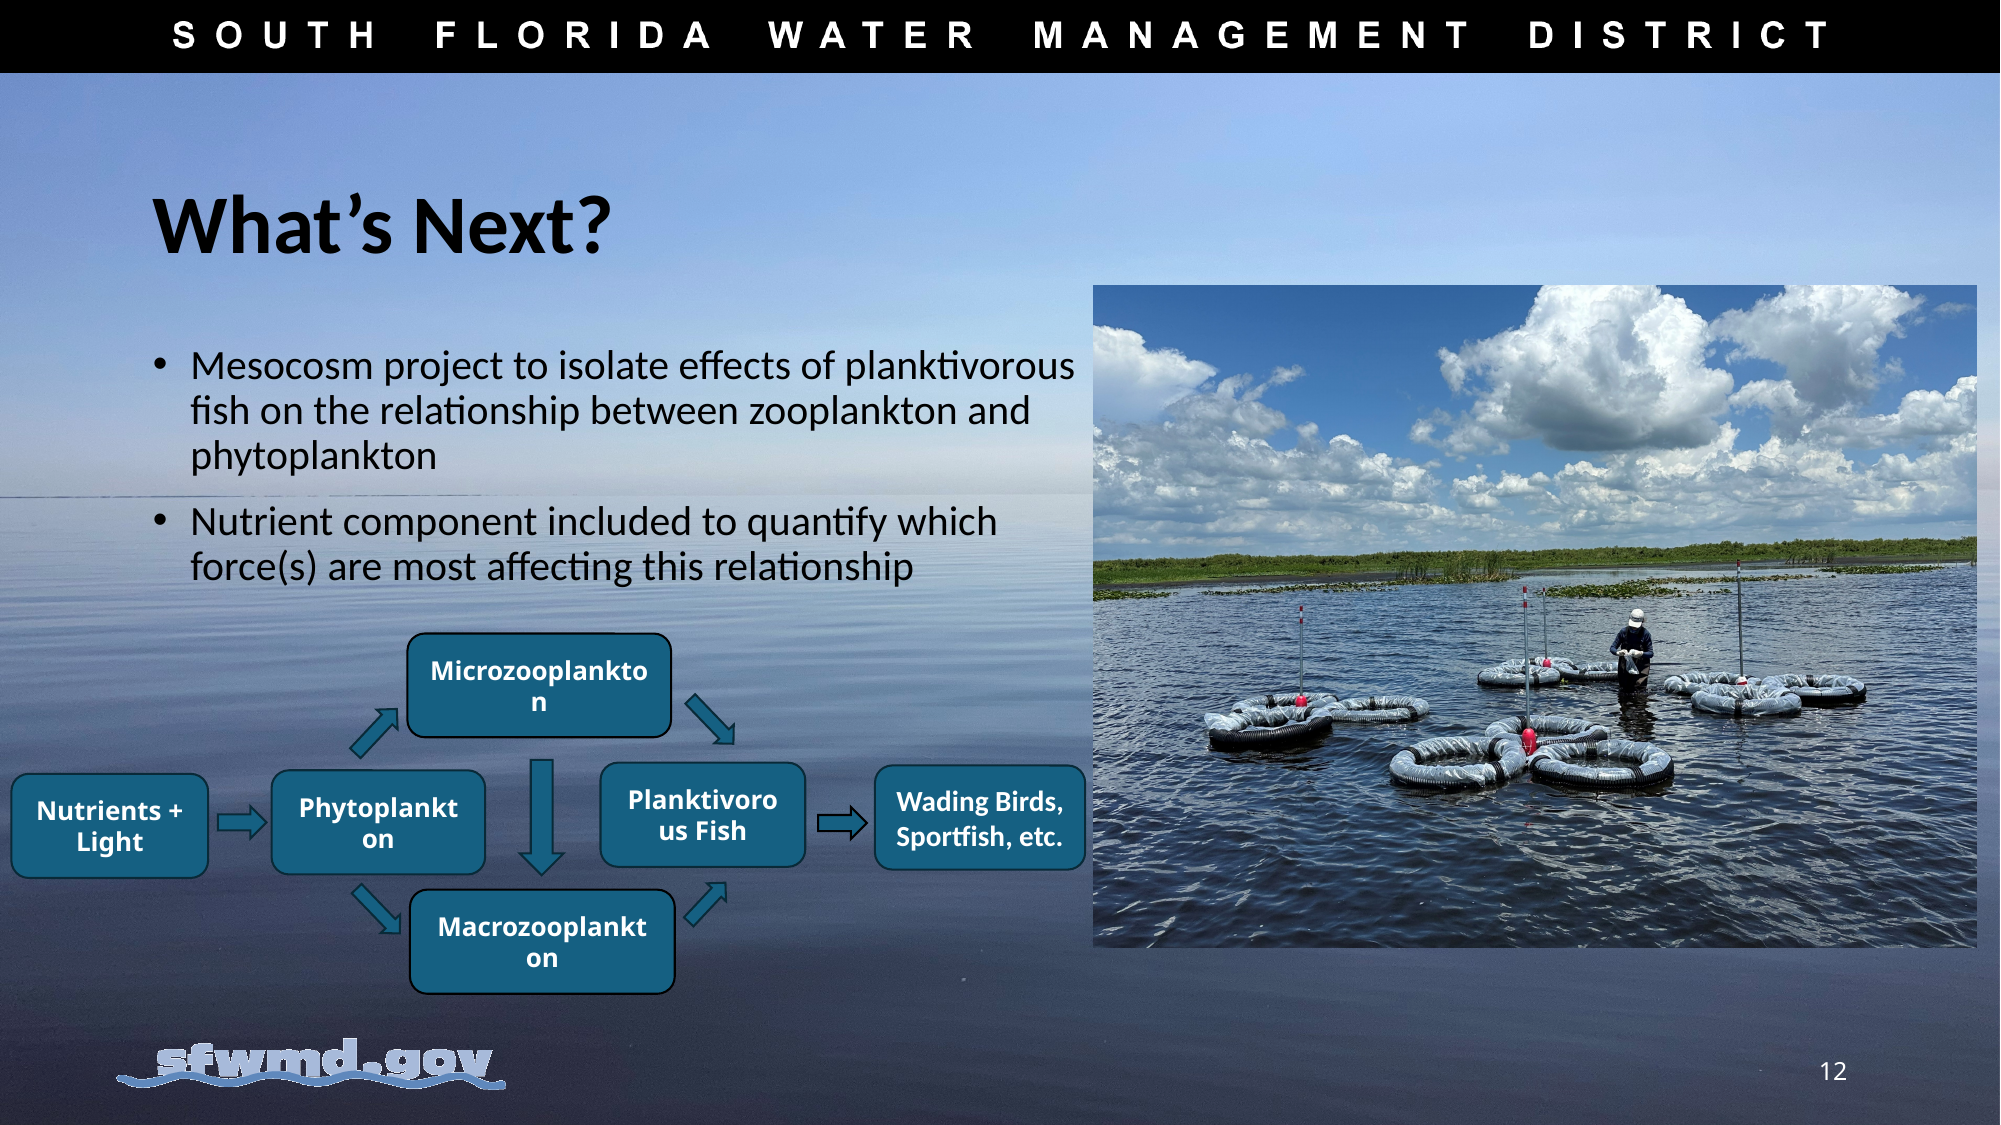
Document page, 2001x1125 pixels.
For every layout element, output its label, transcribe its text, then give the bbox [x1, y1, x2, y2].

text_box Wading Birds, Sportfish, etc. [873, 763, 1087, 872]
title What’s Next? [138, 88, 1120, 335]
picture [0, 0, 2000, 74]
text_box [10, 633, 806, 995]
picture [116, 1038, 506, 1091]
text_box [0, 74, 2000, 1125]
picture [1092, 284, 1978, 949]
list Mesocosm project to isolate effects of planktivorous fish on the relationship between zooplankton and phytoplankton Nutrient component included to quantify which force(s) are most affecting this relationship [138, 335, 1092, 942]
text_box [816, 803, 870, 843]
slide_number 12 [1412, 1042, 1863, 1103]
